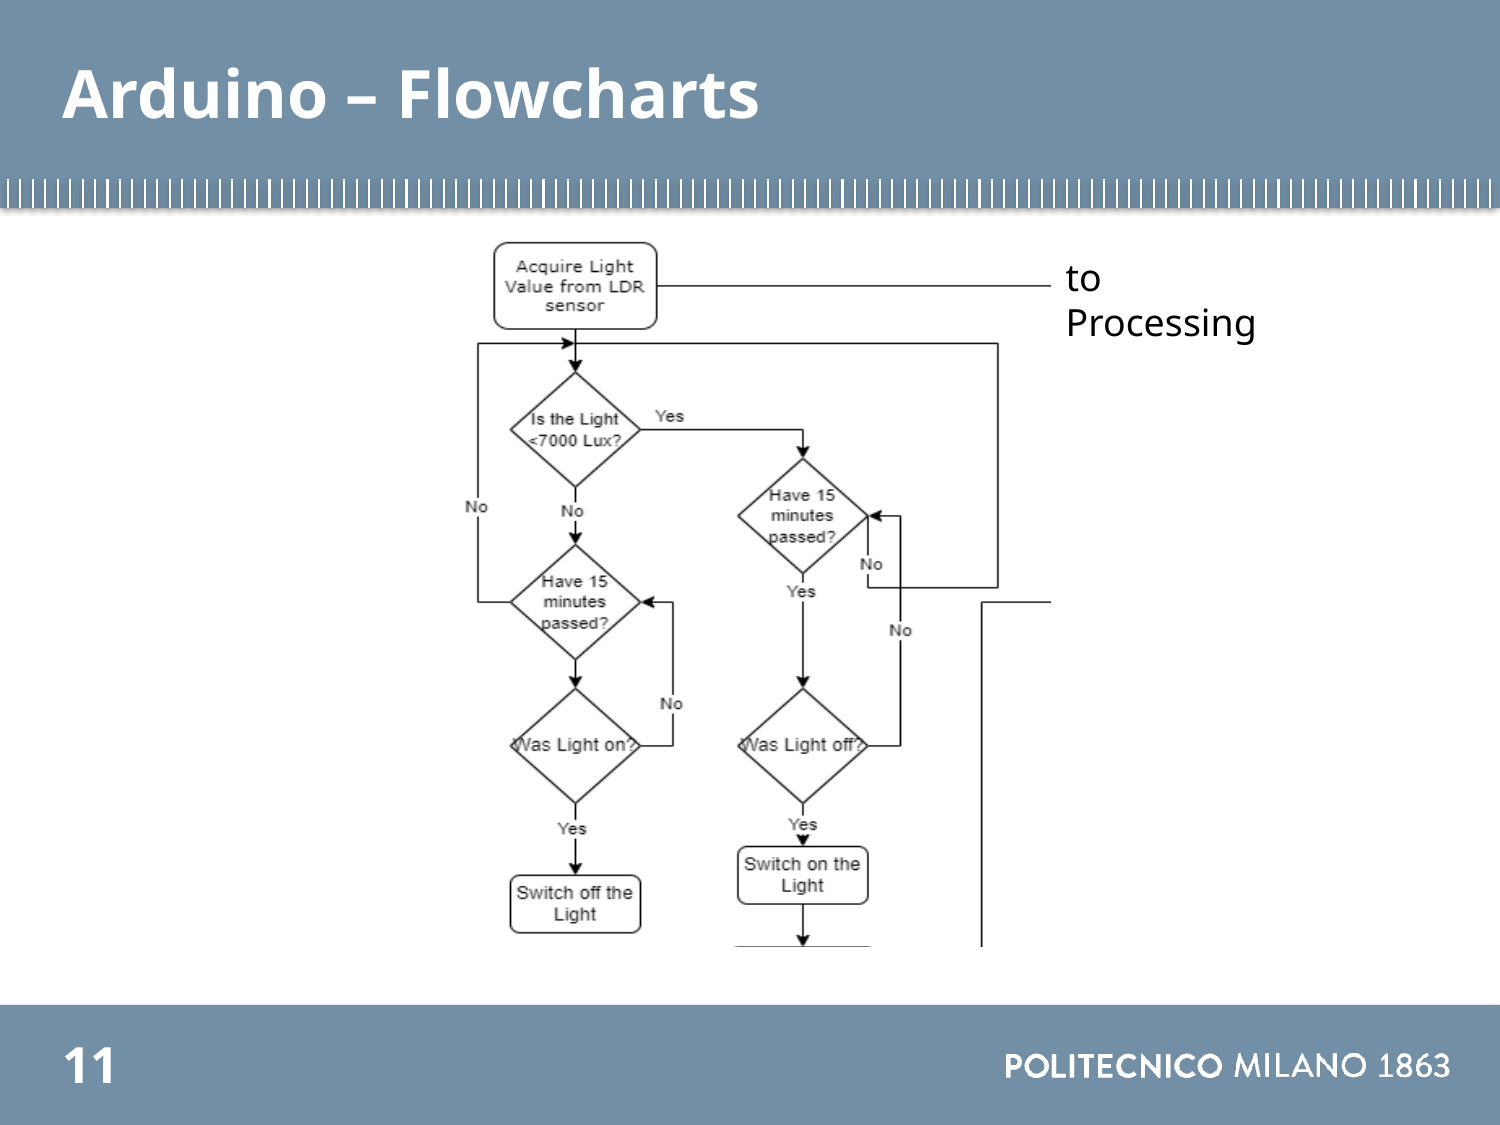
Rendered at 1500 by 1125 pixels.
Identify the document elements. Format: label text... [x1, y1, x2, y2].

text_box to Processing [1057, 246, 1314, 352]
text_box 11 [47, 1026, 136, 1102]
picture [448, 223, 1051, 948]
title Arduino – Flowcharts [47, 22, 1455, 161]
picture [999, 1041, 1456, 1089]
